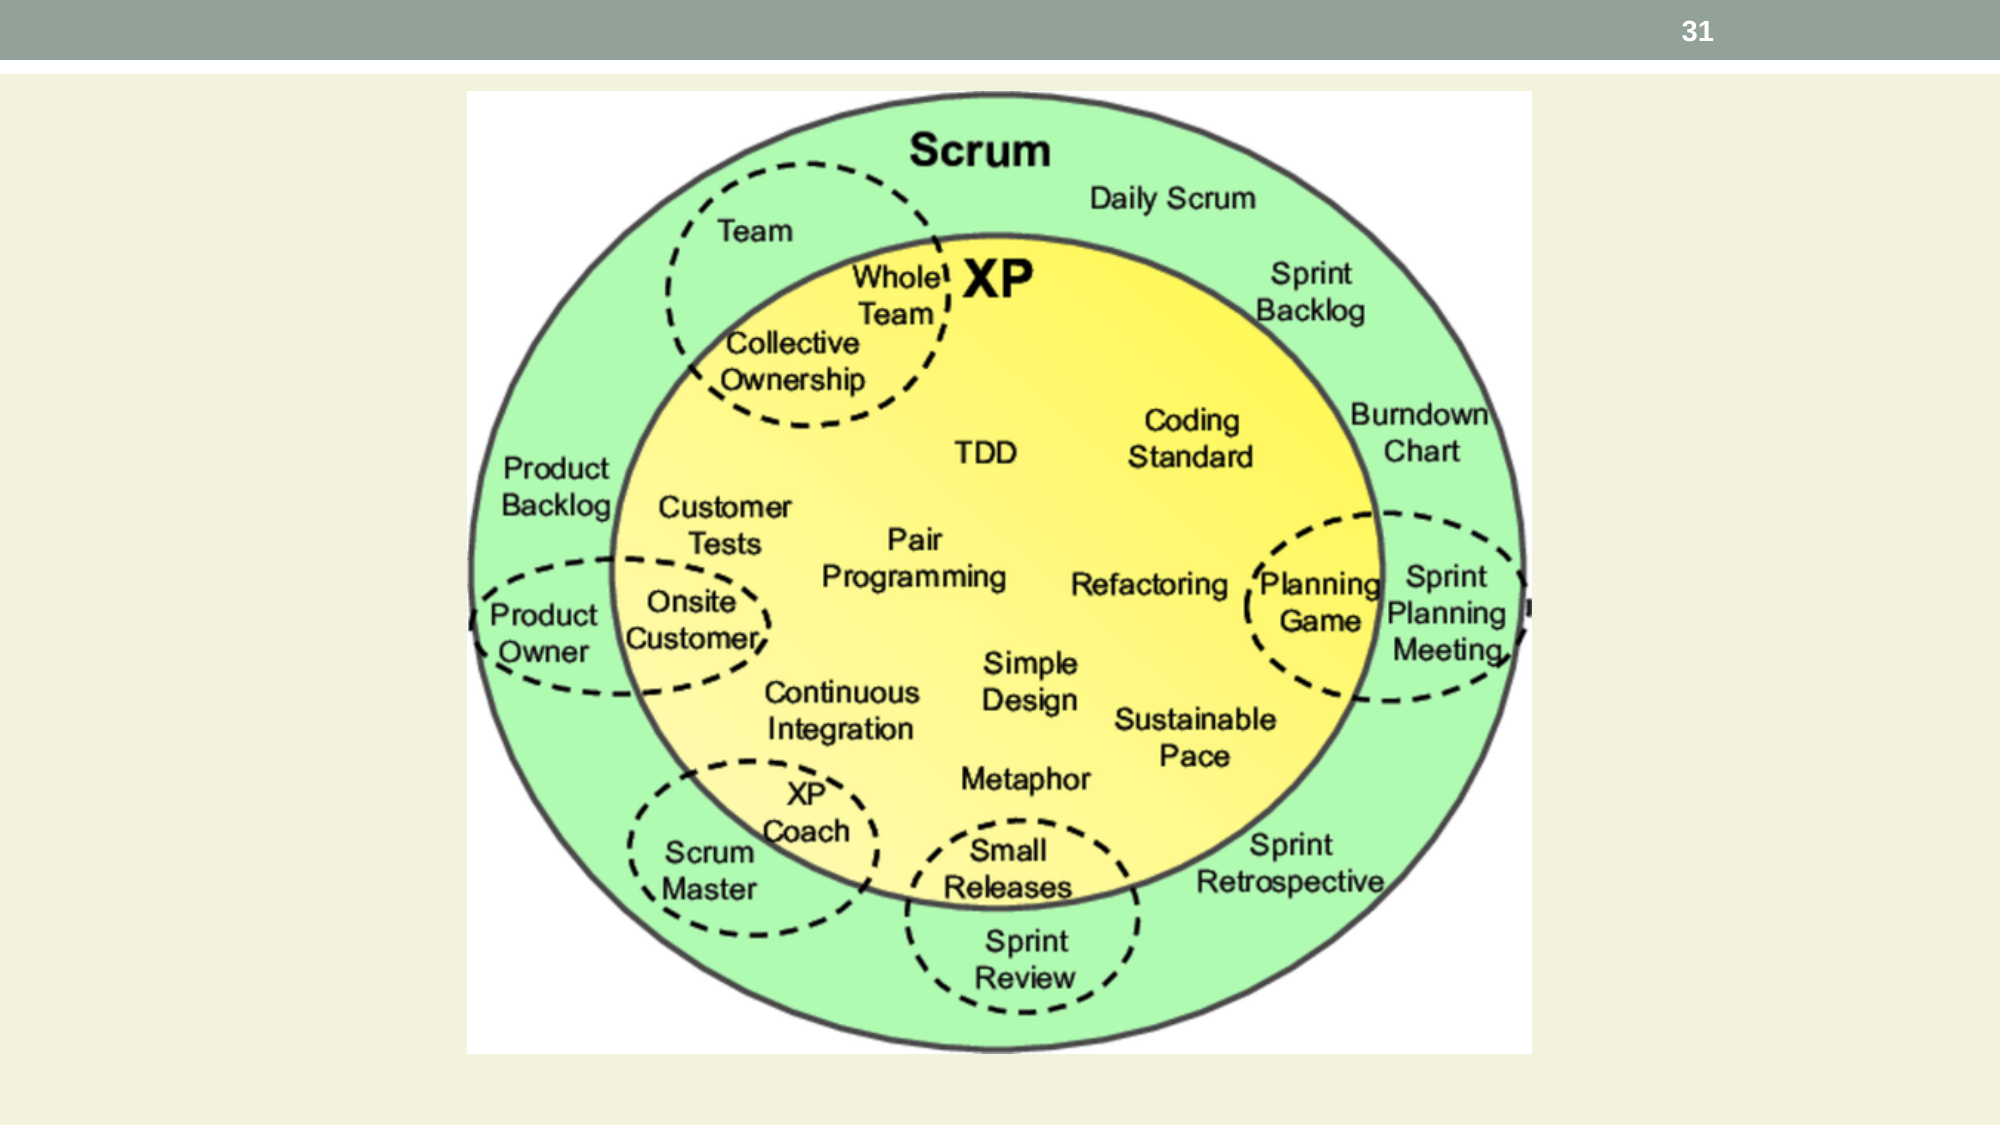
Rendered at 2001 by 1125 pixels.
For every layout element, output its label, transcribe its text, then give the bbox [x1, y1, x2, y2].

picture [467, 91, 1532, 1054]
slide_number 31 [1666, 3, 1900, 57]
